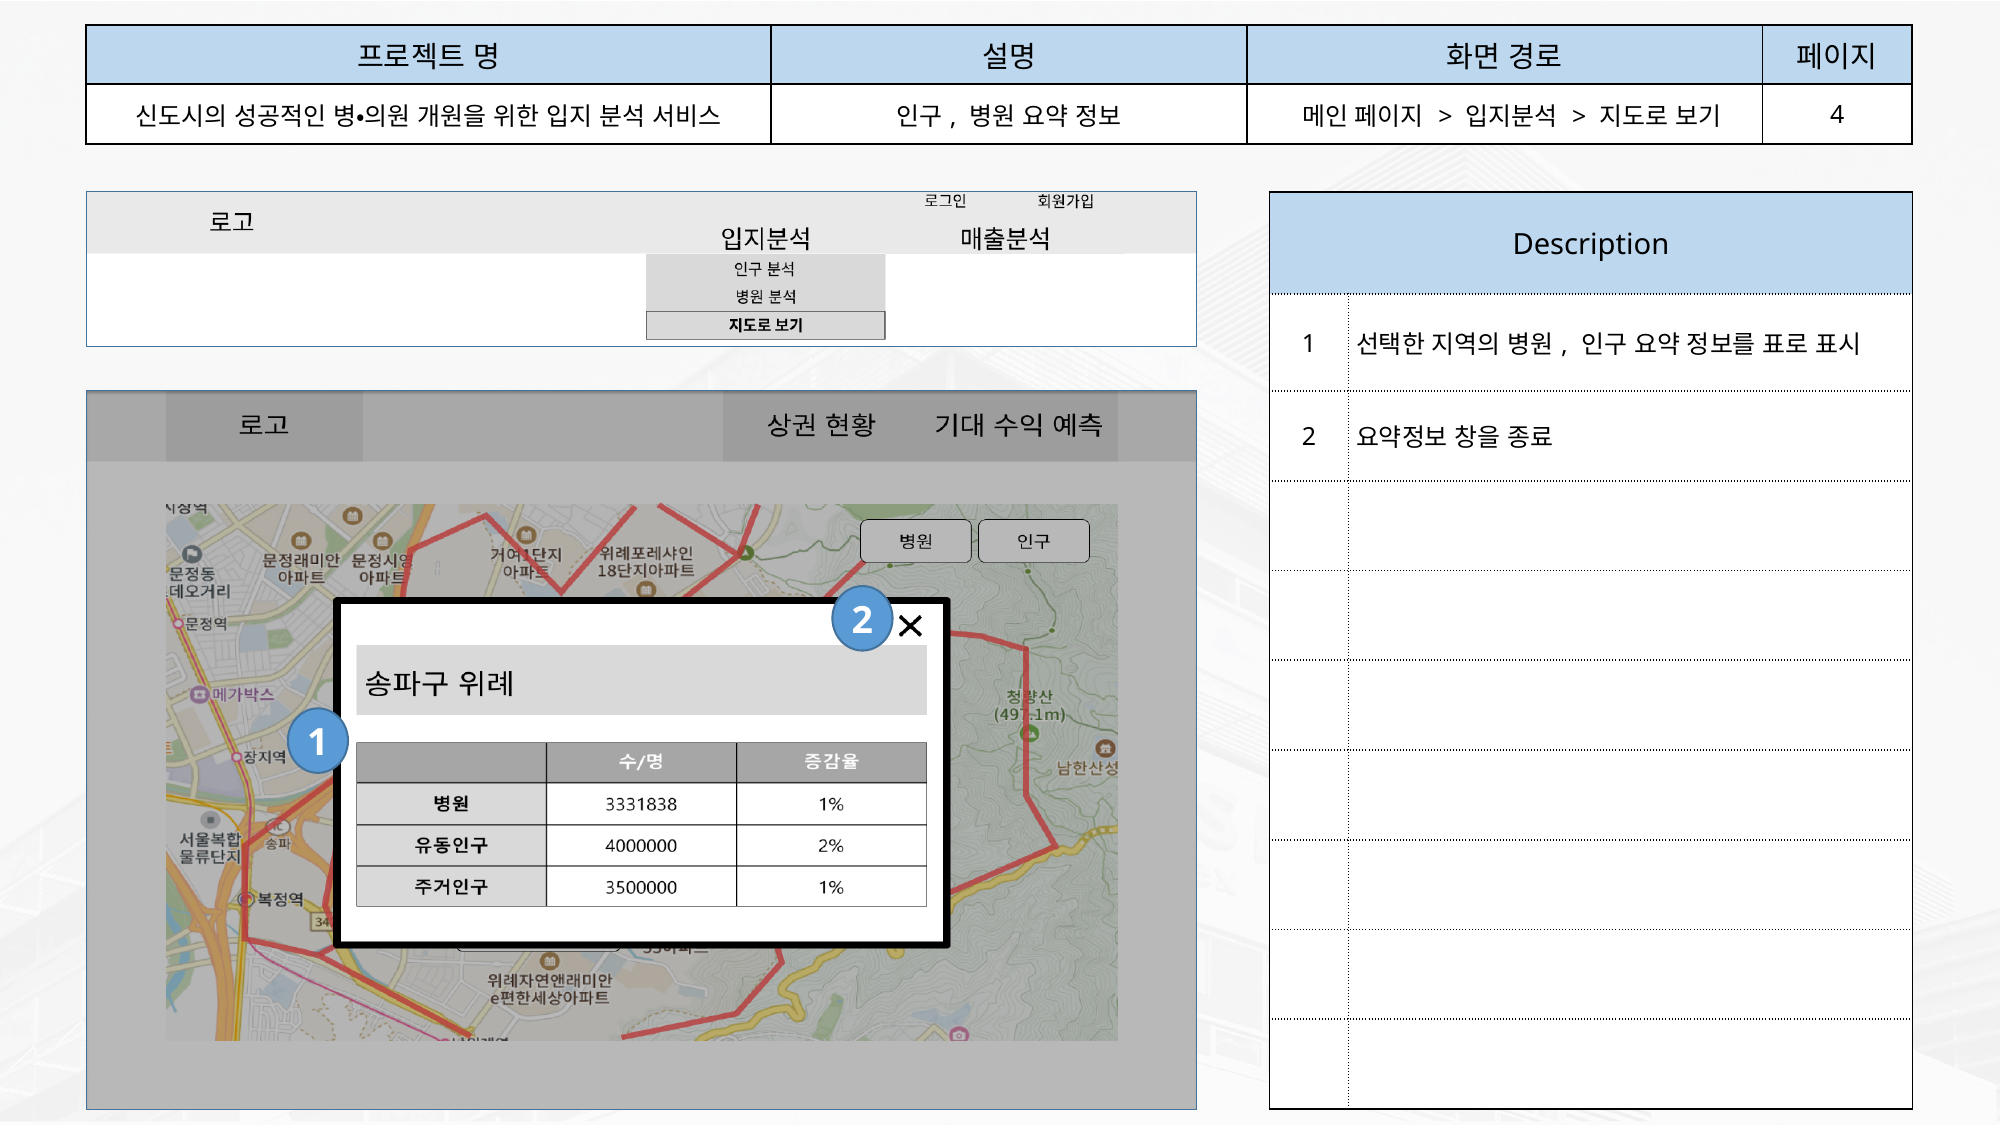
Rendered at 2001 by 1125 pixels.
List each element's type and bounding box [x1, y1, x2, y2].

picture [86, 191, 1197, 347]
text_box [0, 1, 2000, 1125]
picture [86, 390, 1197, 1110]
